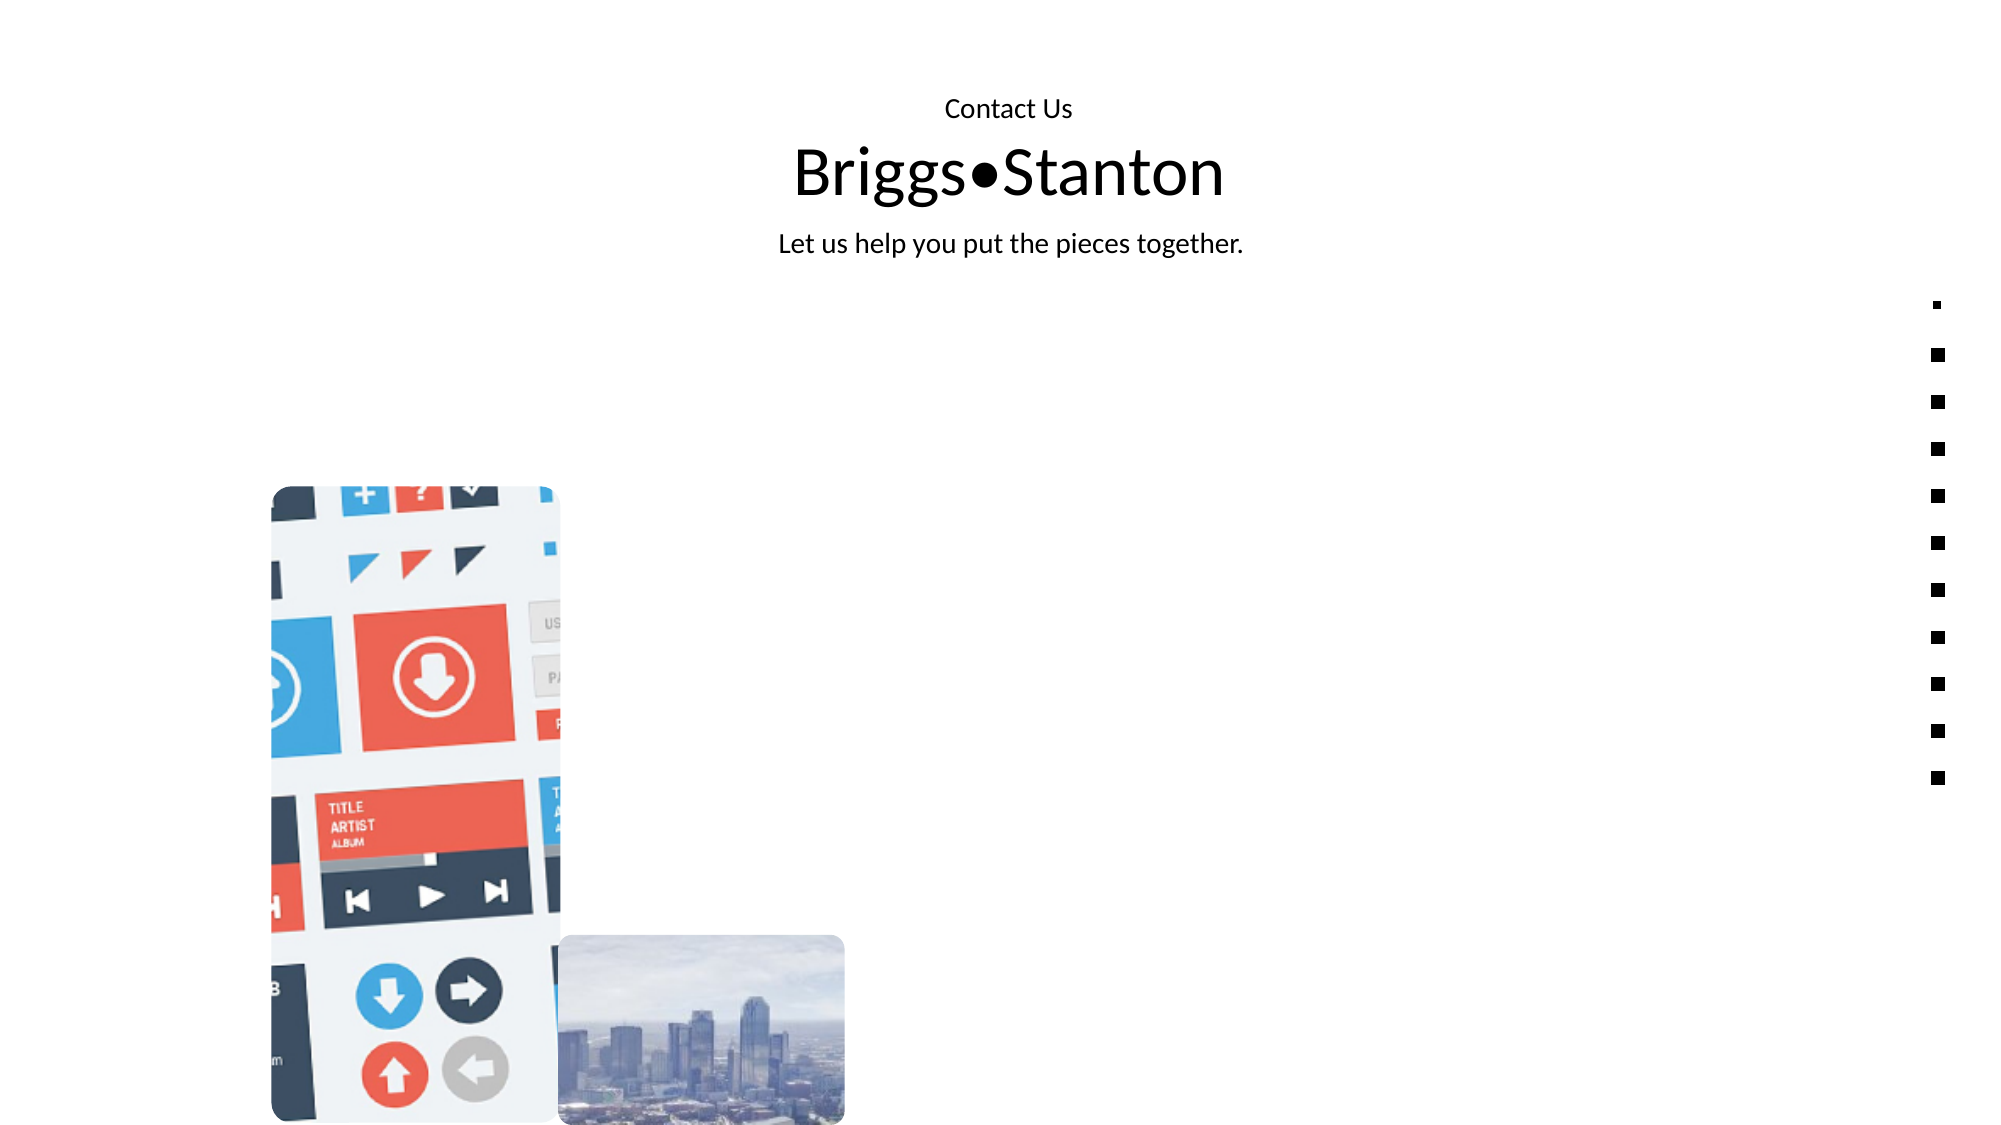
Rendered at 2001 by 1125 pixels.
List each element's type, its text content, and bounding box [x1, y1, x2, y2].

text_box [1931, 536, 1945, 550]
text_box [1933, 301, 1941, 309]
text_box [1931, 489, 1945, 503]
text_box Contact Us [844, 82, 1174, 132]
text_box [1931, 724, 1945, 738]
text_box [1931, 395, 1945, 409]
text_box Briggs•Stanton [778, 117, 1265, 216]
text_box [1931, 583, 1945, 597]
text_box [1931, 677, 1945, 691]
text_box Let us help you put the pieces together. [763, 216, 1302, 312]
text_box [1931, 631, 1945, 644]
text_box [1931, 348, 1945, 362]
text_box [1931, 771, 1945, 785]
text_box [1931, 442, 1945, 456]
picture [271, 486, 845, 1125]
